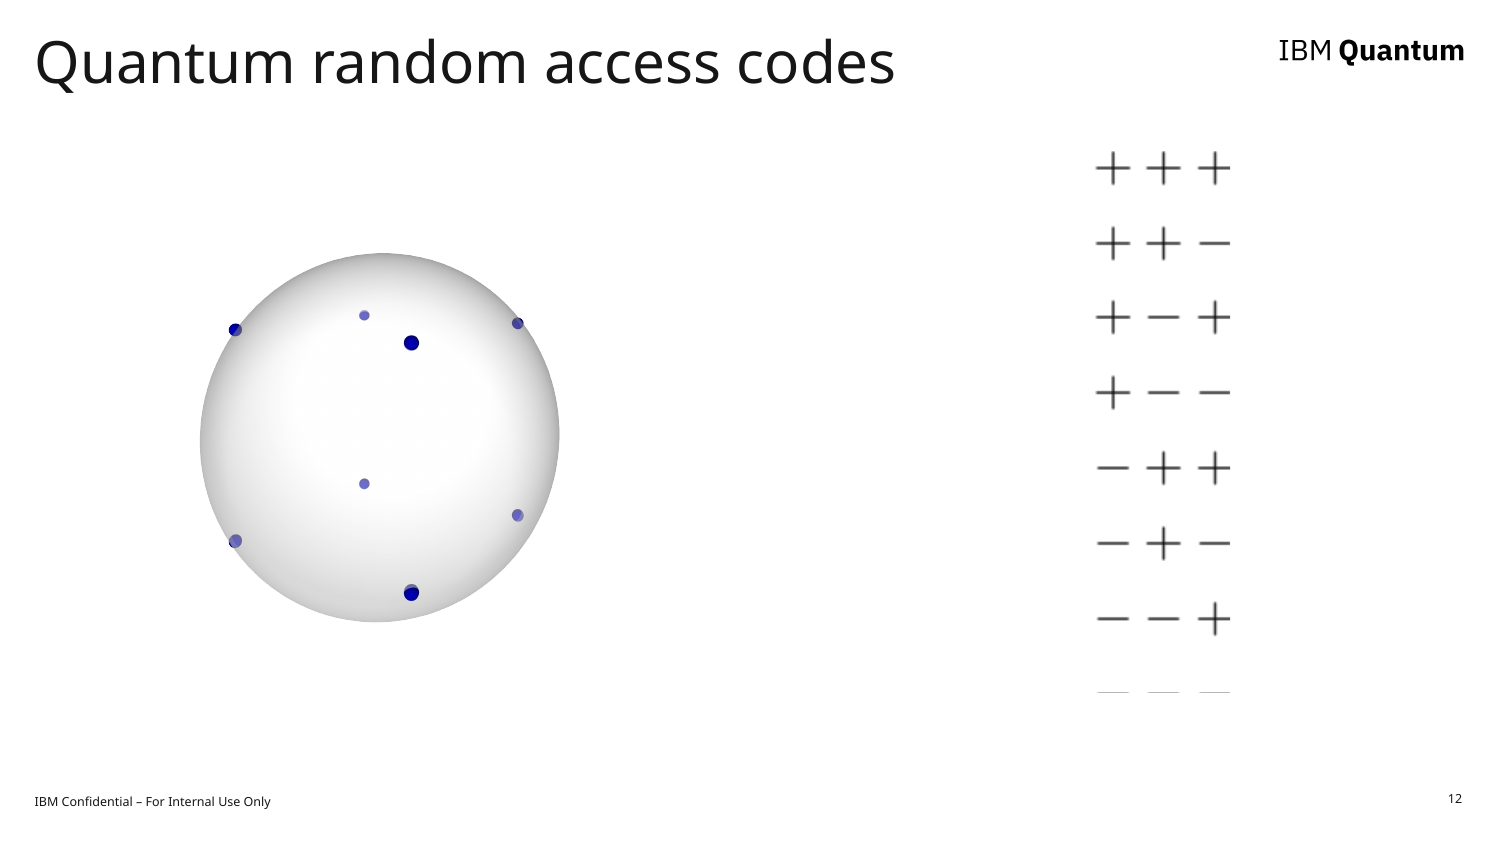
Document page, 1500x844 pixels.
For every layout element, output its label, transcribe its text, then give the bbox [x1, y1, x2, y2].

title Quantum random access codes [34, 33, 1091, 165]
slide_number 12 [1162, 785, 1463, 813]
picture [0, 196, 1010, 648]
footer IBM Confidential – For Internal Use Only [34, 788, 710, 816]
picture [1094, 150, 1231, 693]
